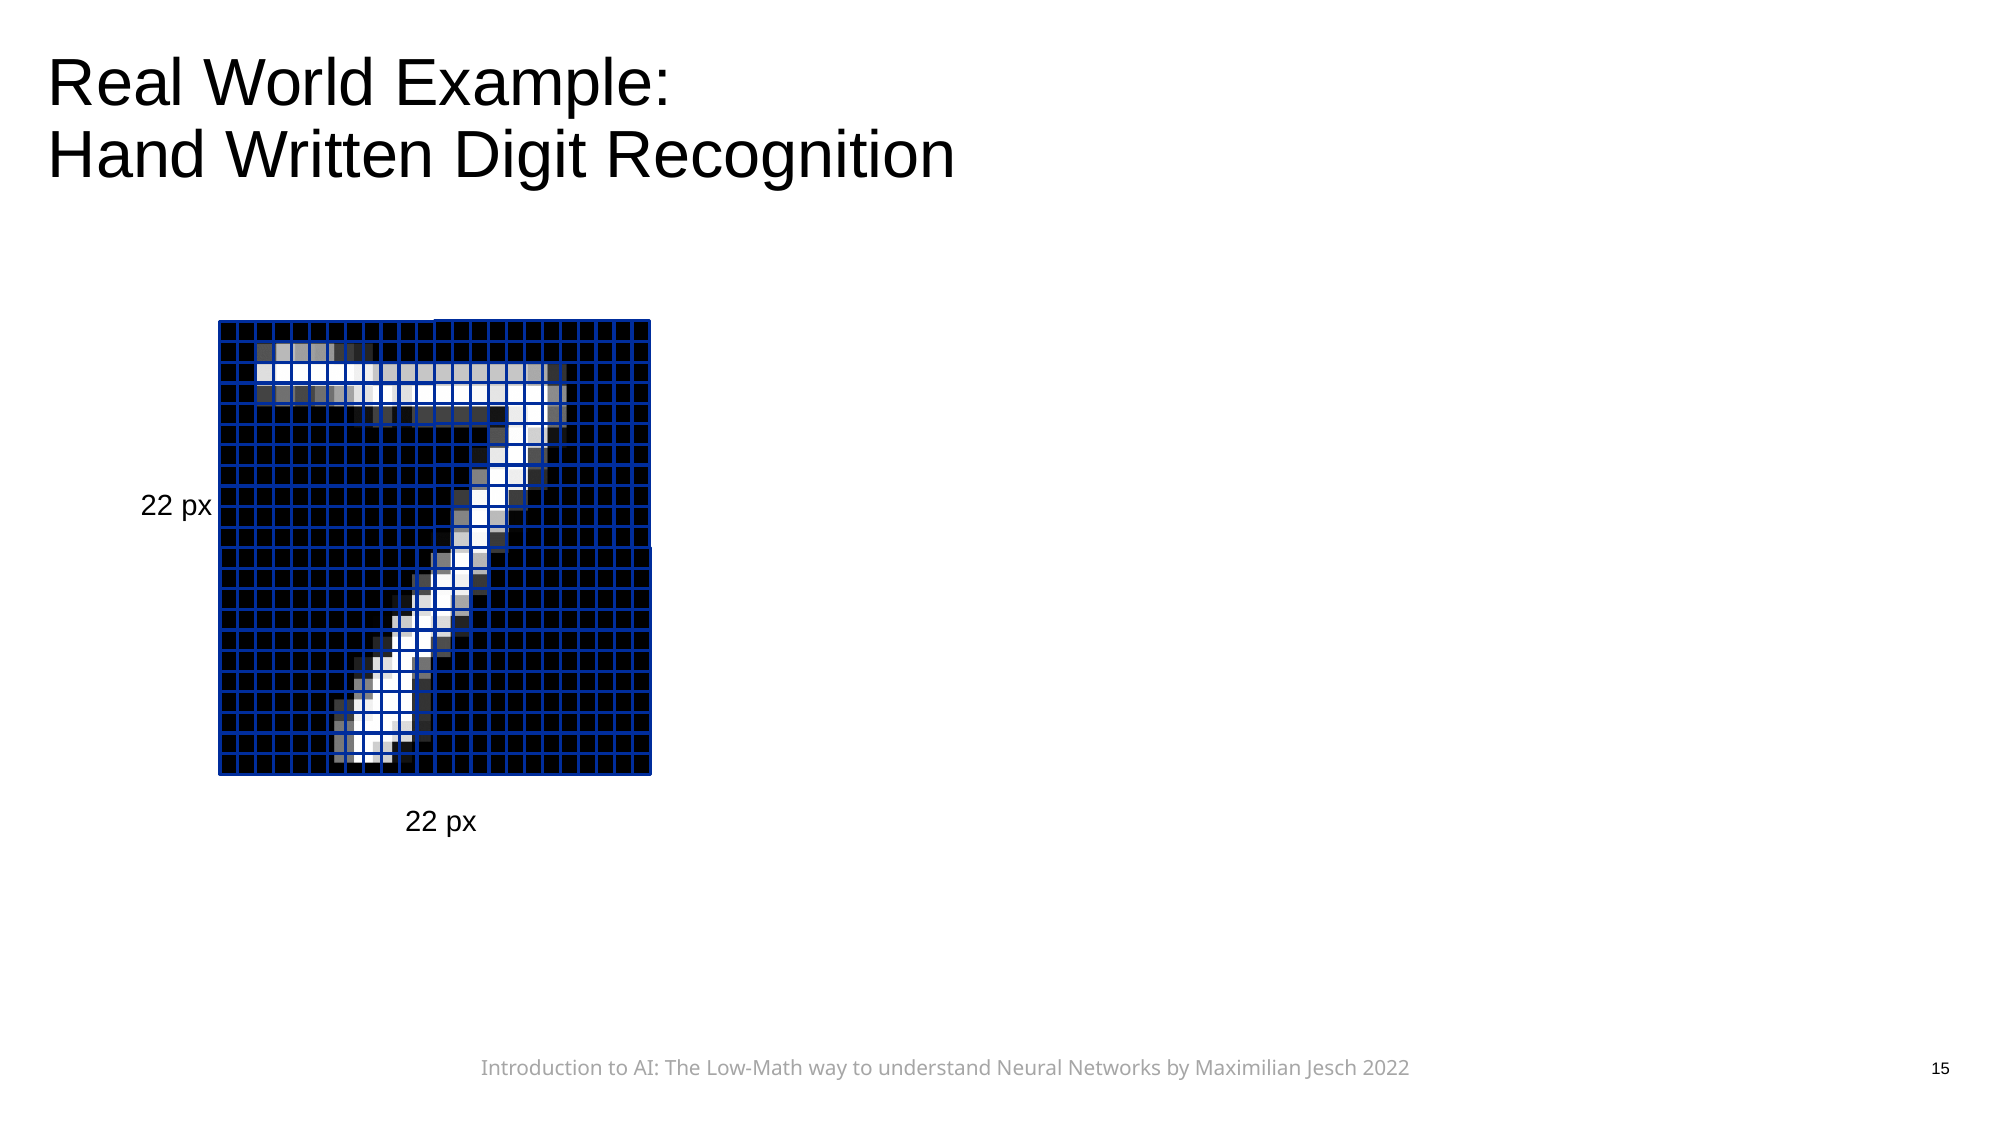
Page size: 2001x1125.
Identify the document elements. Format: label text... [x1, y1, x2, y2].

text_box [219, 320, 651, 776]
text_box Introduction to AI: The Low-Math way to understand Neural Networks by Maximilian Jesch 2022 [466, 1047, 1491, 1088]
title Real World Example: Hand Written Digit Recognition [48, 48, 1023, 224]
slide_number 15 [1550, 1050, 1950, 1087]
text_box 22 px [125, 470, 214, 536]
text_box 22 px [390, 787, 493, 853]
